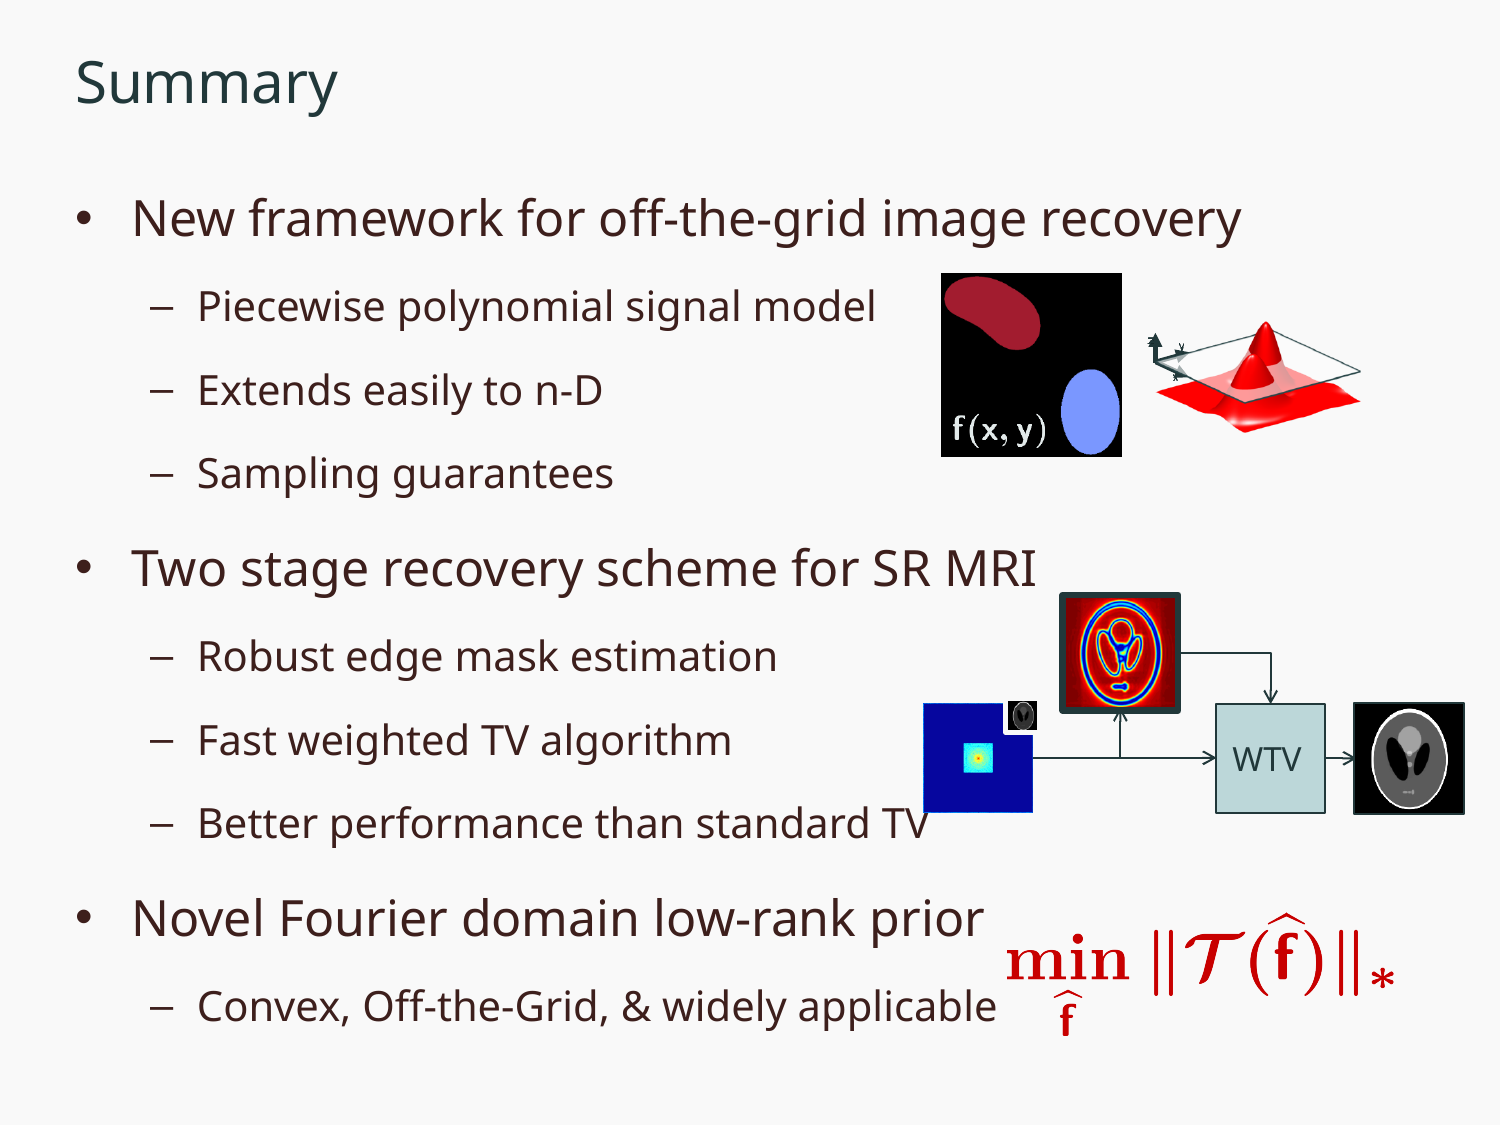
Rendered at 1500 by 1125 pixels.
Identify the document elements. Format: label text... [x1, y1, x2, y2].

text_box Summary [59, 12, 1500, 148]
text_box New framework for off-the-grid image recovery Piecewise polynomial signal model Extends easily to n-D Sampling guarantees Two stage recovery scheme for SR MRI Robust edge mask estimation Fast weighted TV algorithm Better performance than standard TV Novel Fourier domain low-rank prior Convex, Off-the-Grid, & widely applicable [59, 141, 1410, 1125]
picture [1005, 911, 1394, 1036]
picture [1065, 597, 1176, 708]
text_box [1032, 707, 1121, 757]
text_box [940, 273, 1362, 457]
picture [923, 700, 1038, 813]
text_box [1174, 653, 1464, 813]
